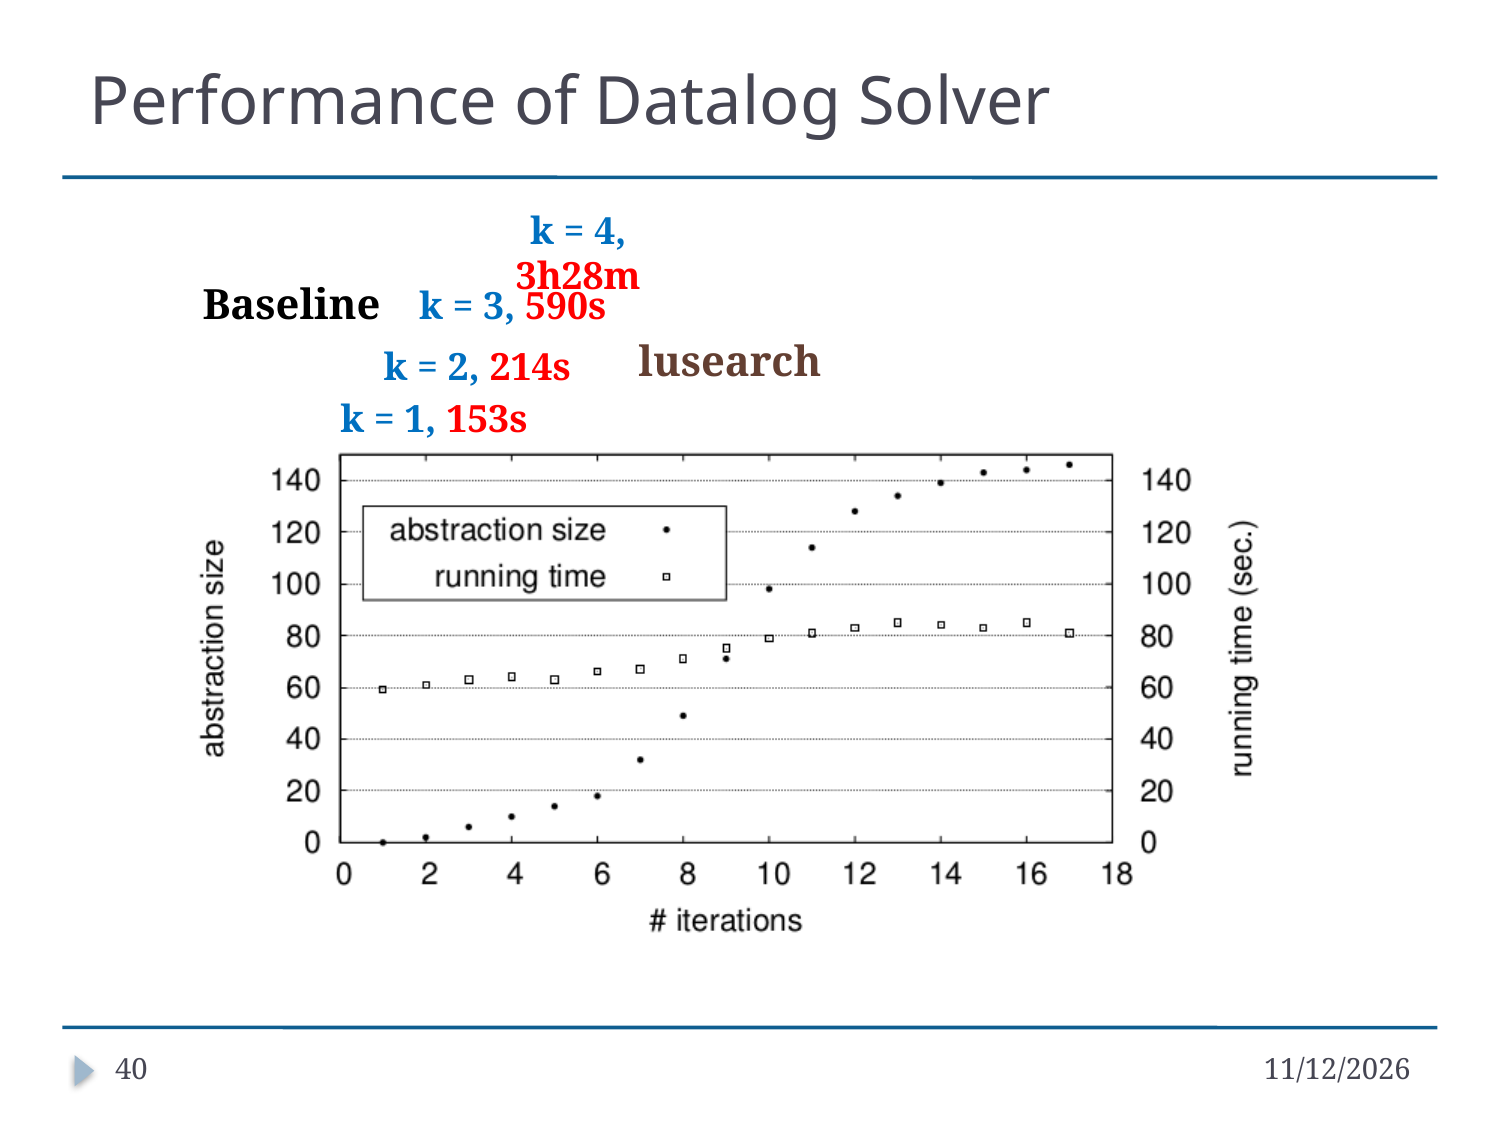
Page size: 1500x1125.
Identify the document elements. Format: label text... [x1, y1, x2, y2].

text_box k = 4, 3h28m [454, 199, 703, 304]
text_box lusearch [608, 327, 882, 392]
title Performance of Datalog Solver [75, 24, 1425, 171]
text_box k = 2, 214s [347, 335, 608, 396]
text_box k = 3, 590s [404, 274, 641, 335]
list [187, 417, 1313, 944]
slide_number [1050, 1042, 1426, 1103]
text_box k = 1, 153s [318, 387, 550, 417]
text_box Baseline [187, 270, 396, 335]
slide_number 40 [100, 1042, 426, 1103]
